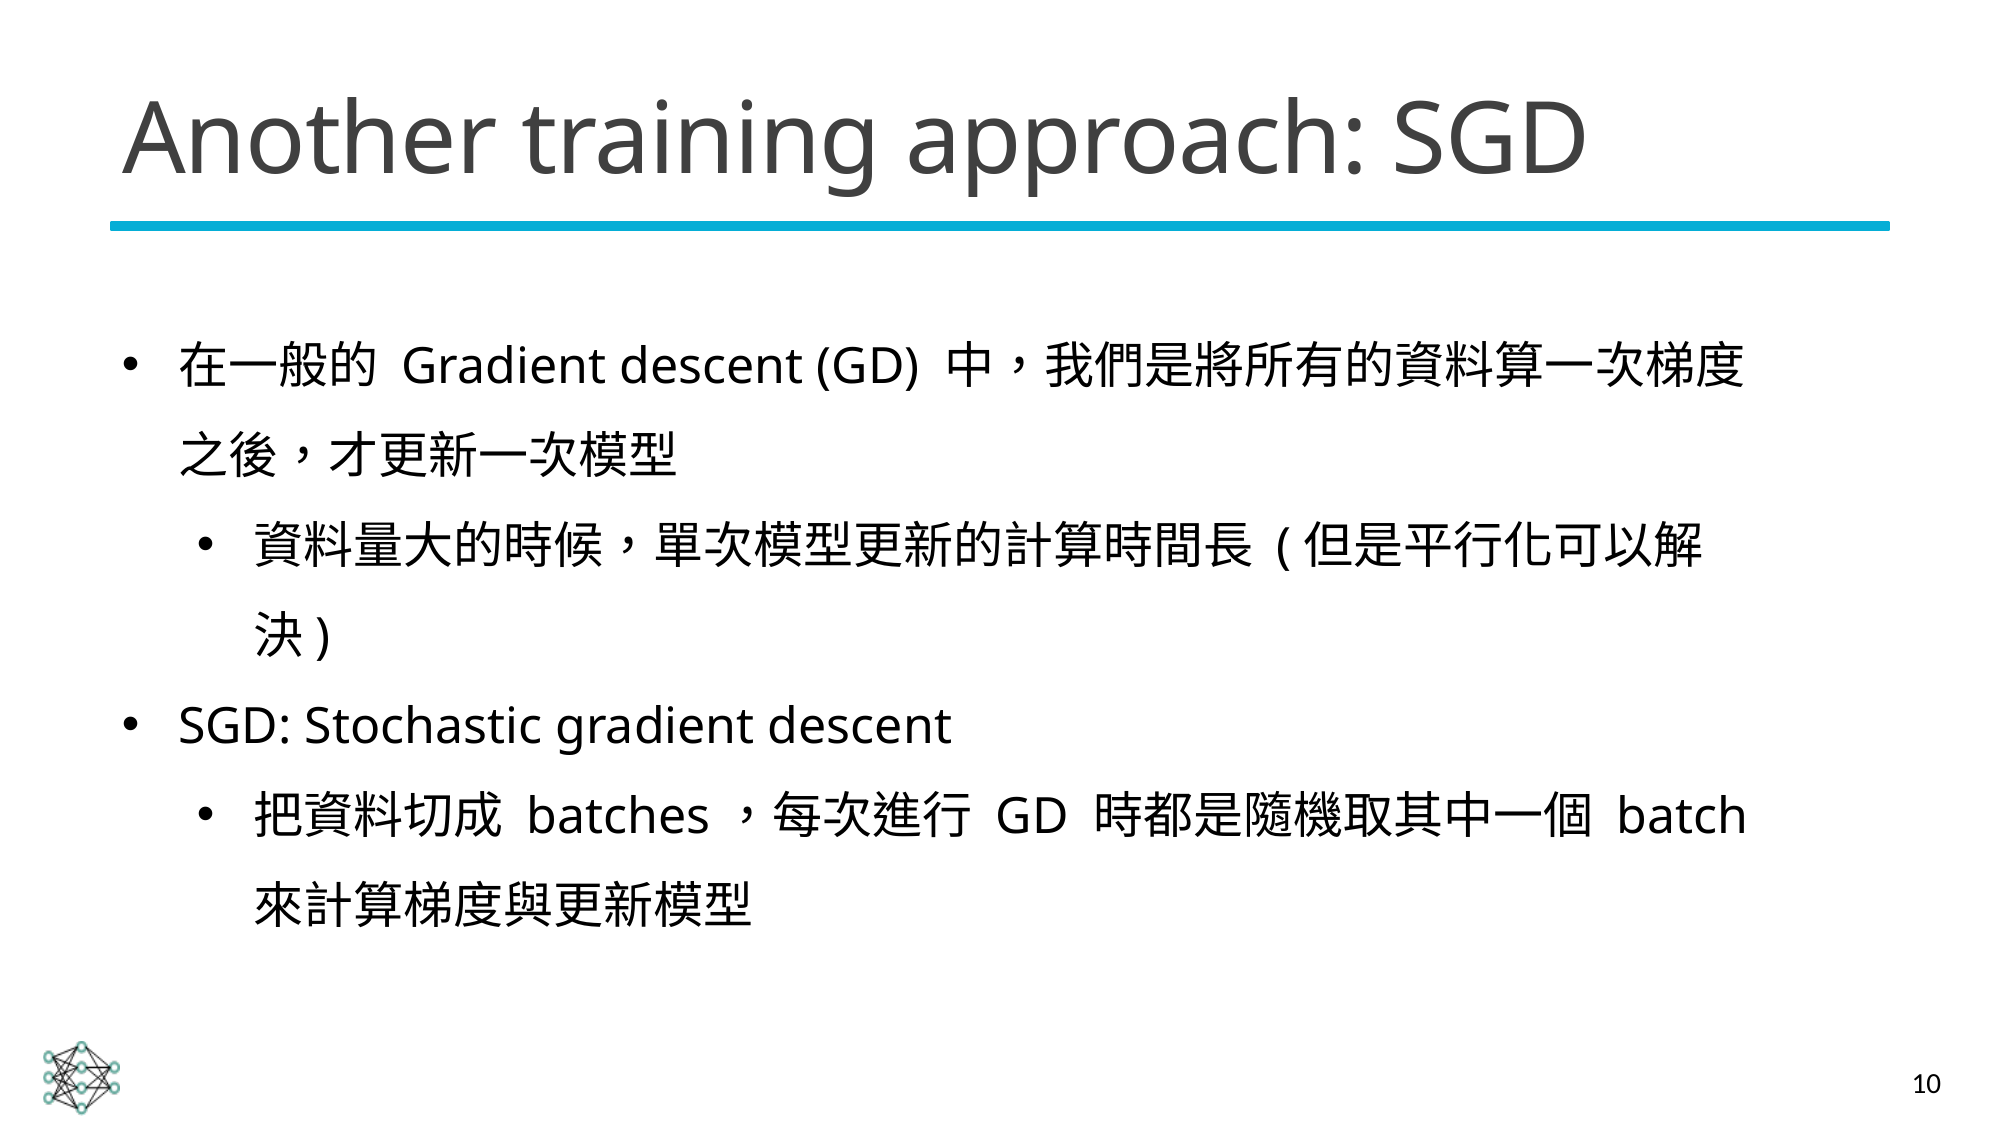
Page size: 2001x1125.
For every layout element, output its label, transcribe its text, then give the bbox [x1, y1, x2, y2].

picture [43, 1041, 120, 1116]
slide_number 10 [1740, 1052, 1957, 1113]
text_box 在一般的 Gradient descent (GD) 中，我們是將所有的資料算一次梯度之後，才更新一次模型 資料量大的時候，單次模型更新的計算時間長 (但是平行化可以解決) SGD: Stochastic gradient descent 把資料切成 batches，每次進行 GD 時都是隨機取其中一個 batch 來計算梯度與更新模型 [107, 296, 1770, 941]
title Another training approach: SGD [107, 58, 1899, 228]
